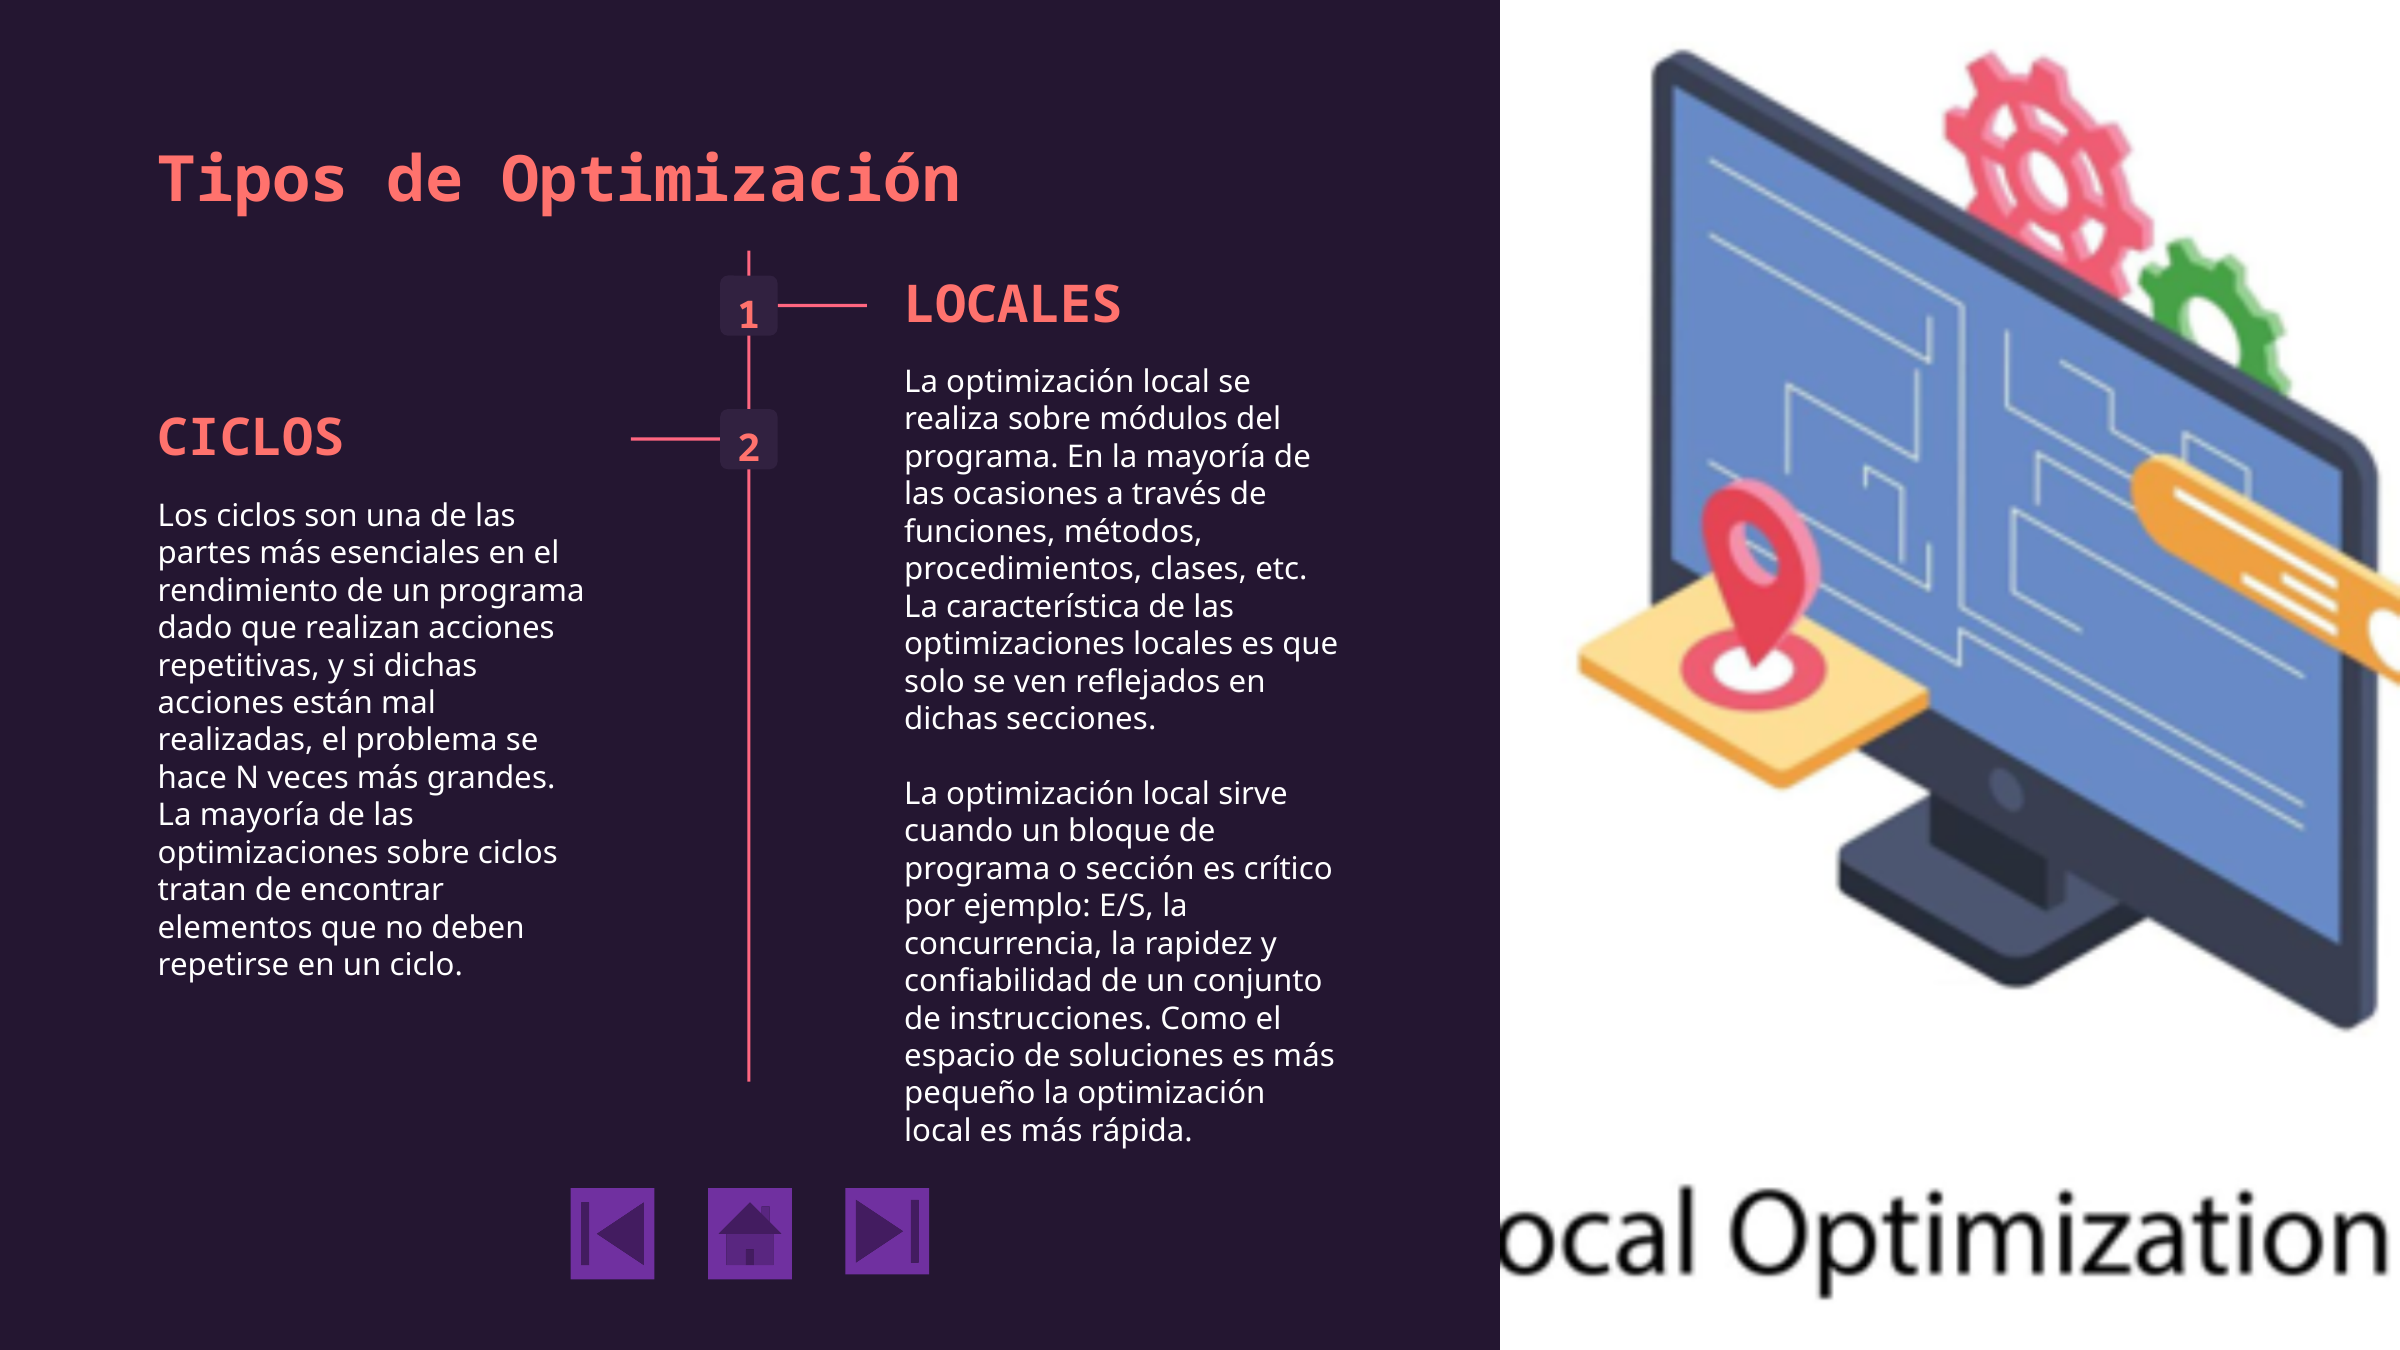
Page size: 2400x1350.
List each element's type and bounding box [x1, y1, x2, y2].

text_box [0, 0, 1499, 1350]
picture [1499, 0, 2400, 1350]
text_box [707, 1189, 793, 1280]
text_box [844, 1189, 930, 1275]
text_box [570, 1189, 655, 1280]
text_box [142, 126, 1358, 1189]
